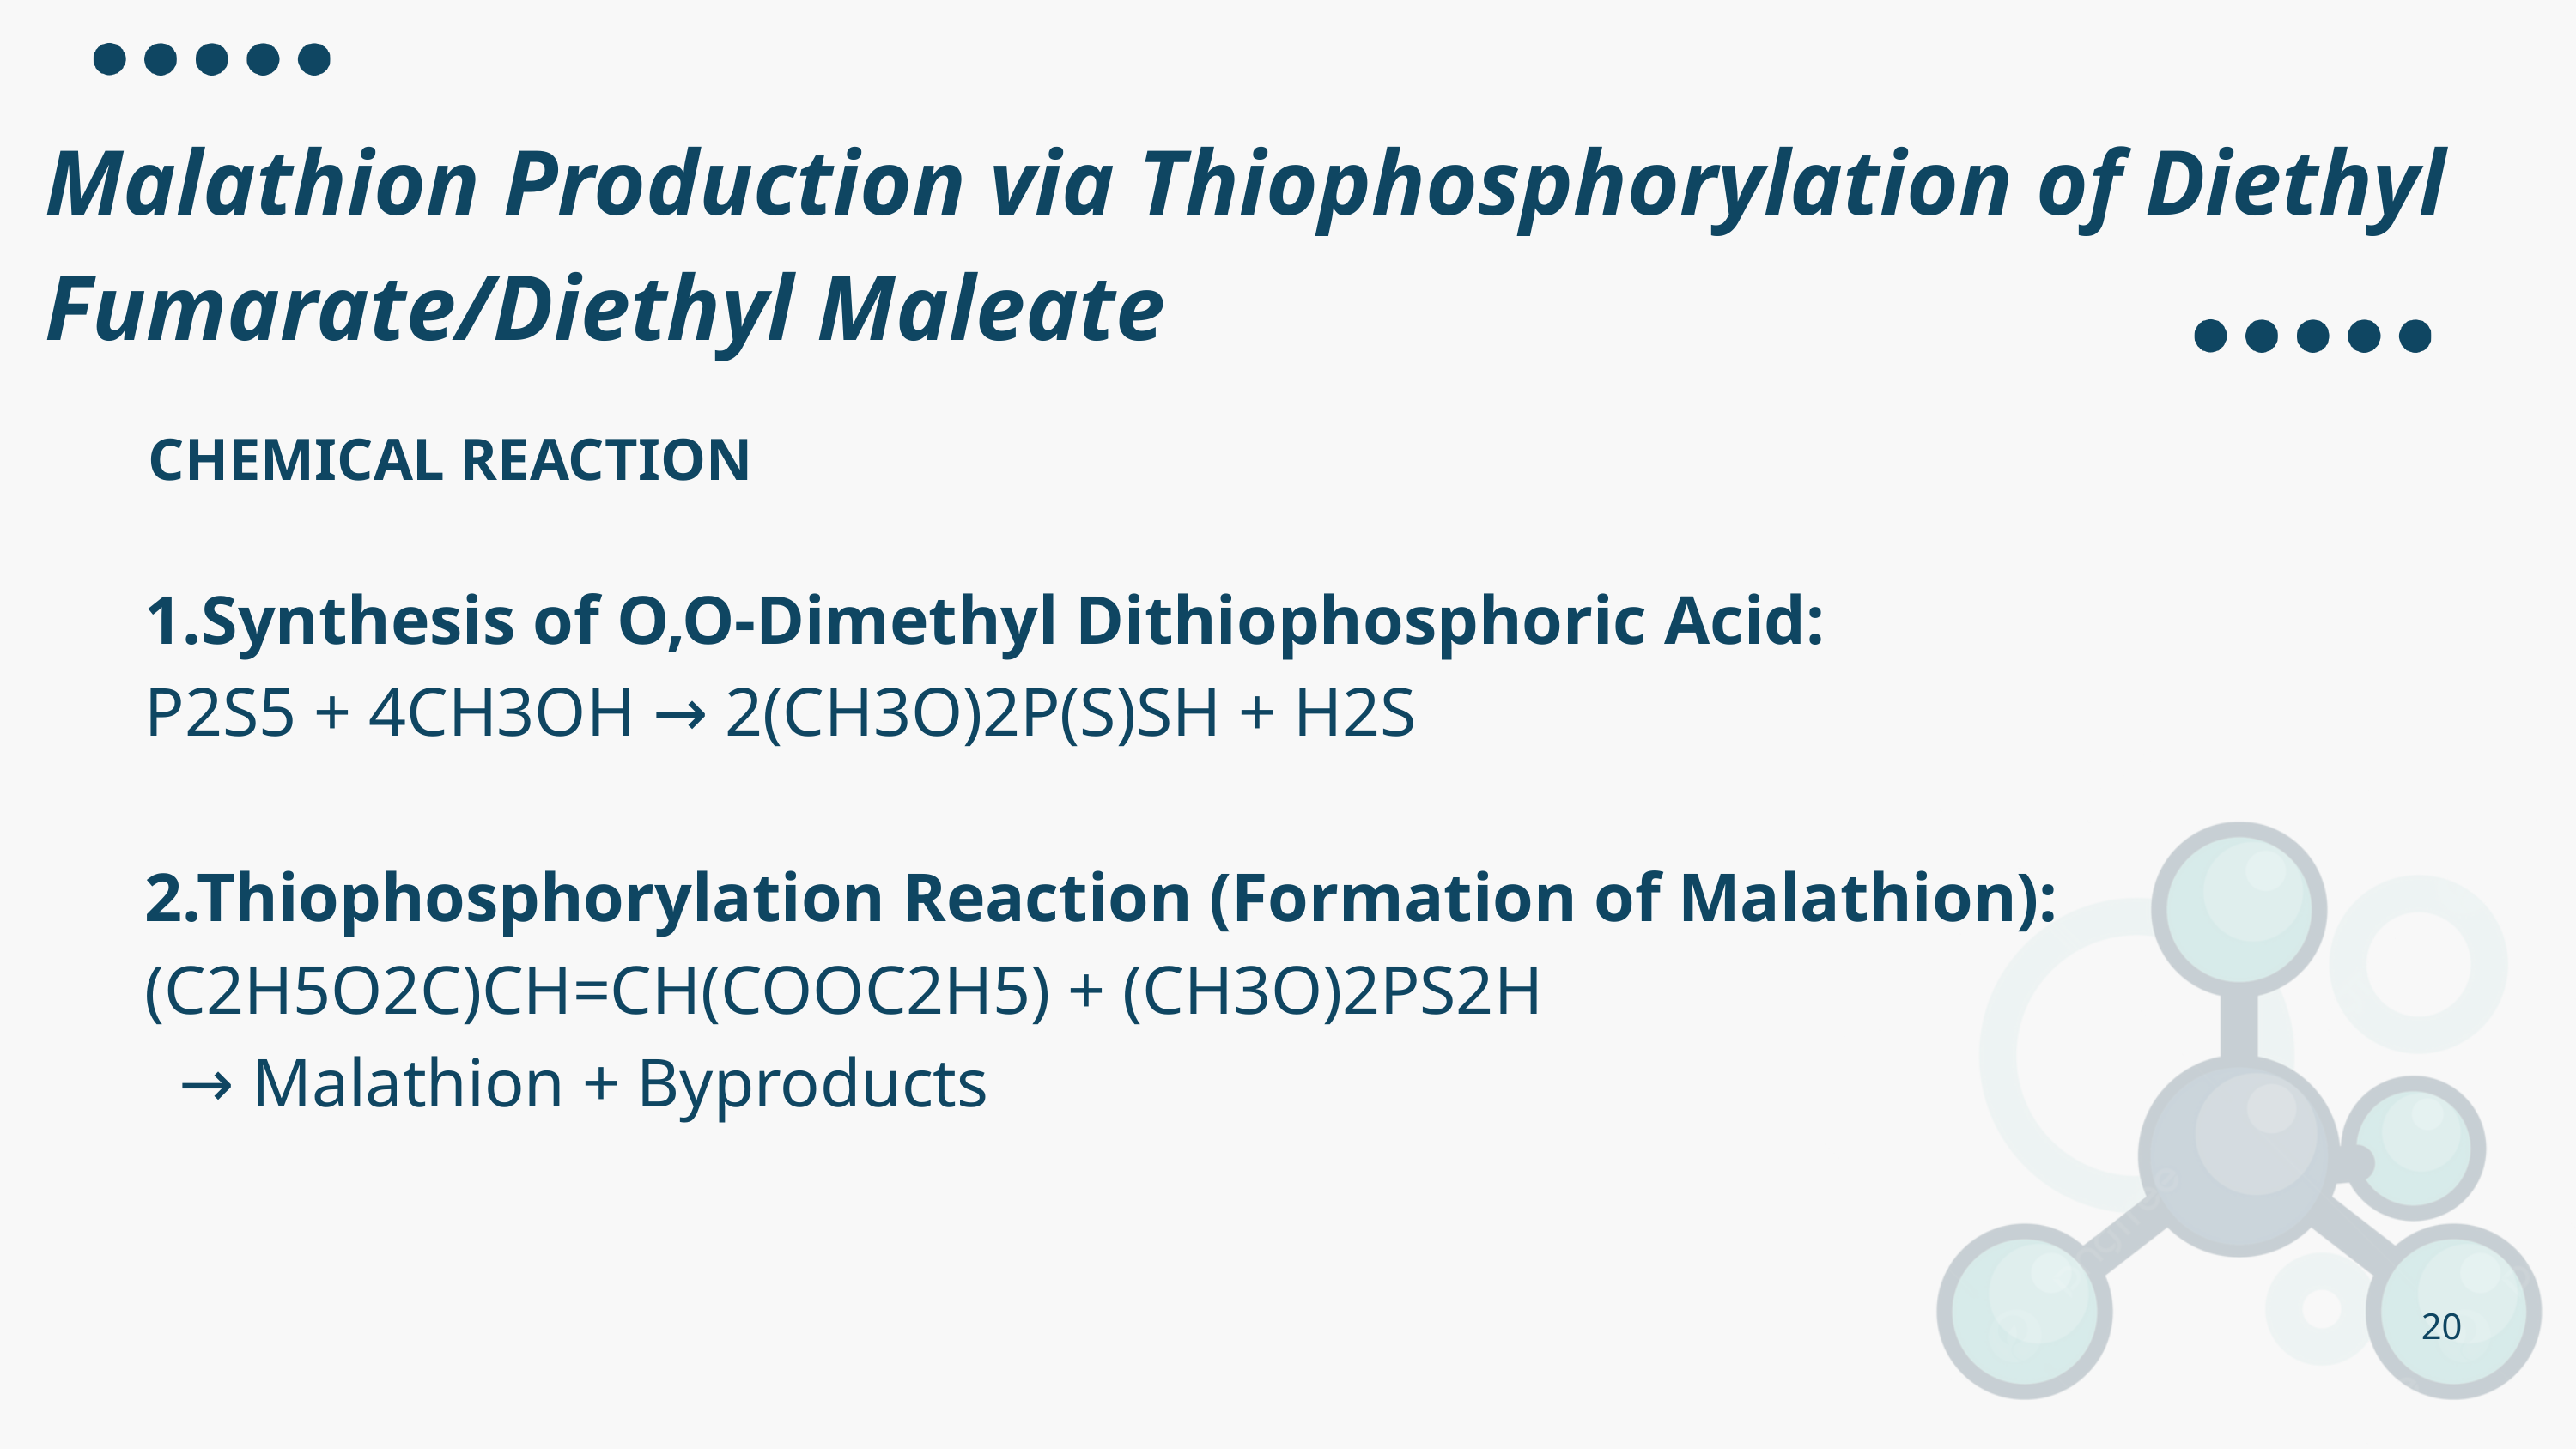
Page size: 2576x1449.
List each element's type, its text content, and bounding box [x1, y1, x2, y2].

text_box Malathion Production via Thiophosphorylation of Diethyl Fumarate/Diethyl Maleate [45, 107, 2576, 359]
text_box 20 [2421, 1296, 2463, 1348]
text_box [1791, 1213, 2576, 1449]
text_box [2194, 318, 2432, 354]
text_box 1.Synthesis of O,O-Dimethyl Dithiophosphoric Acid: P2S5 + 4CH3OH → 2(CH3O)2P(S)SH + H2S 2.Thiophosphorylation Reaction (Formation of Malathion): (C2H5O2C)CH=CH(COOC2H5) + (CH3O)2PS2H → Malathion + Byproducts [144, 564, 2576, 1213]
text_box [93, 41, 331, 76]
text_box CHEMICAL REACTION [0, 411, 754, 492]
